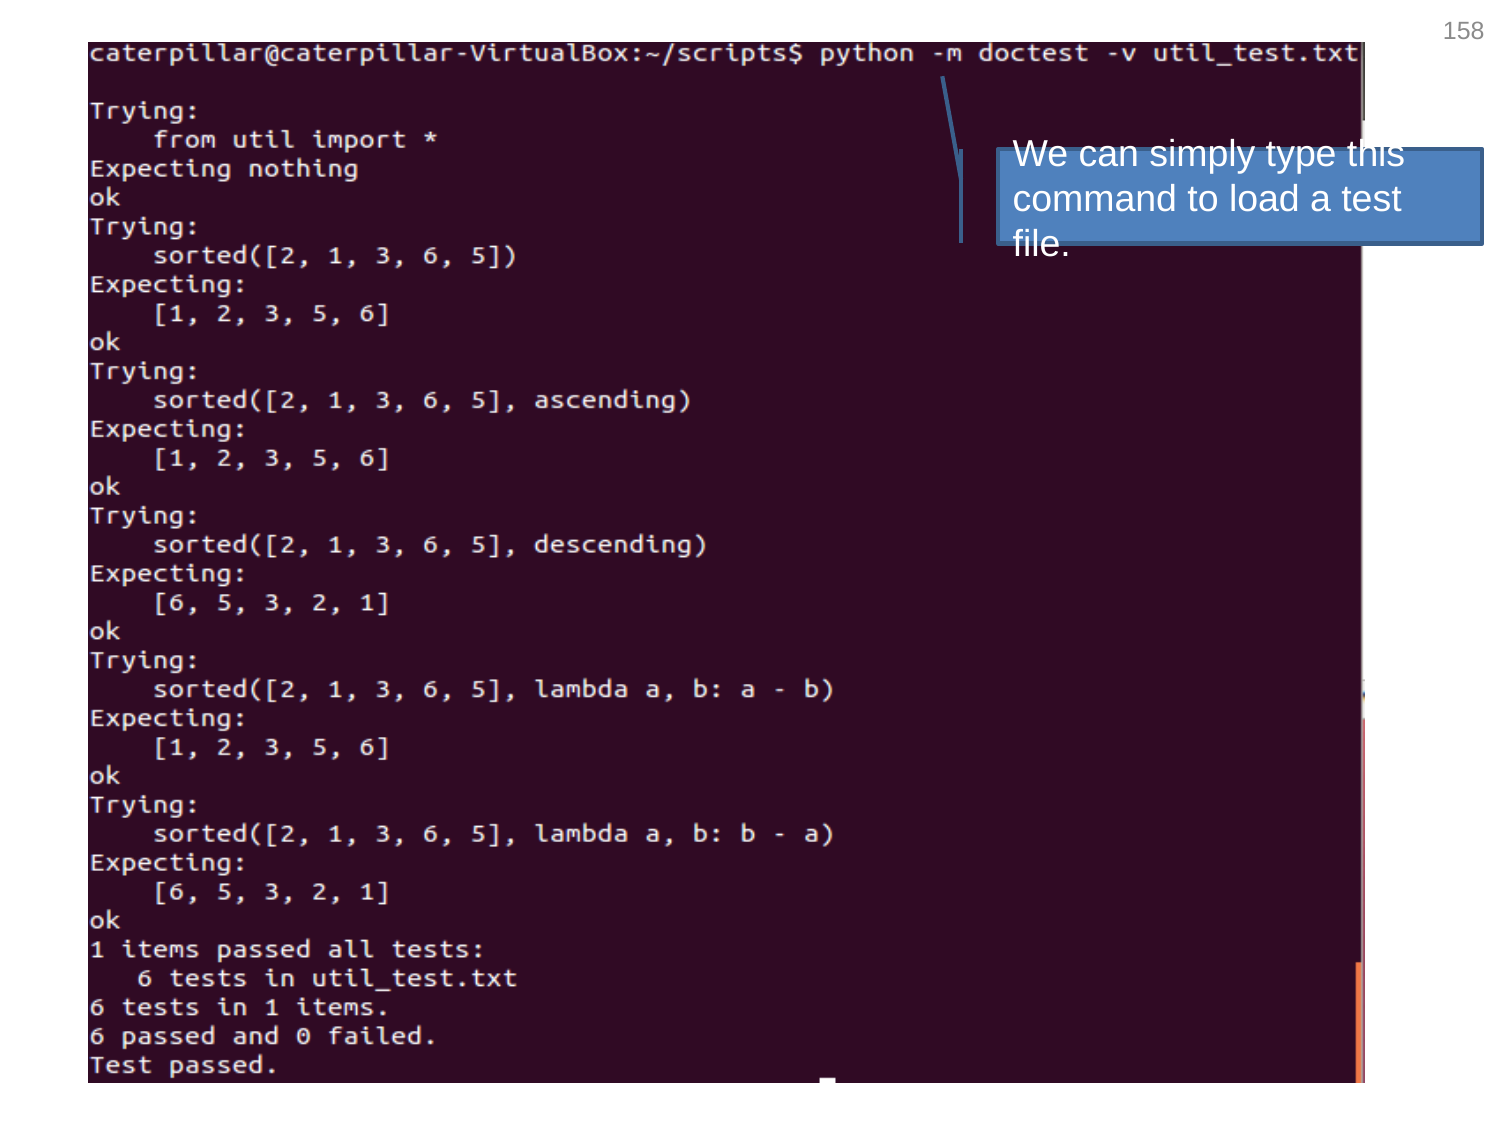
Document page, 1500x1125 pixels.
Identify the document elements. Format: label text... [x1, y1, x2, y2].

picture [88, 42, 1365, 1083]
slide_number 158 [1149, 0, 1500, 60]
text_box We can simply type this command to load a test file. [1368, 147, 1484, 246]
